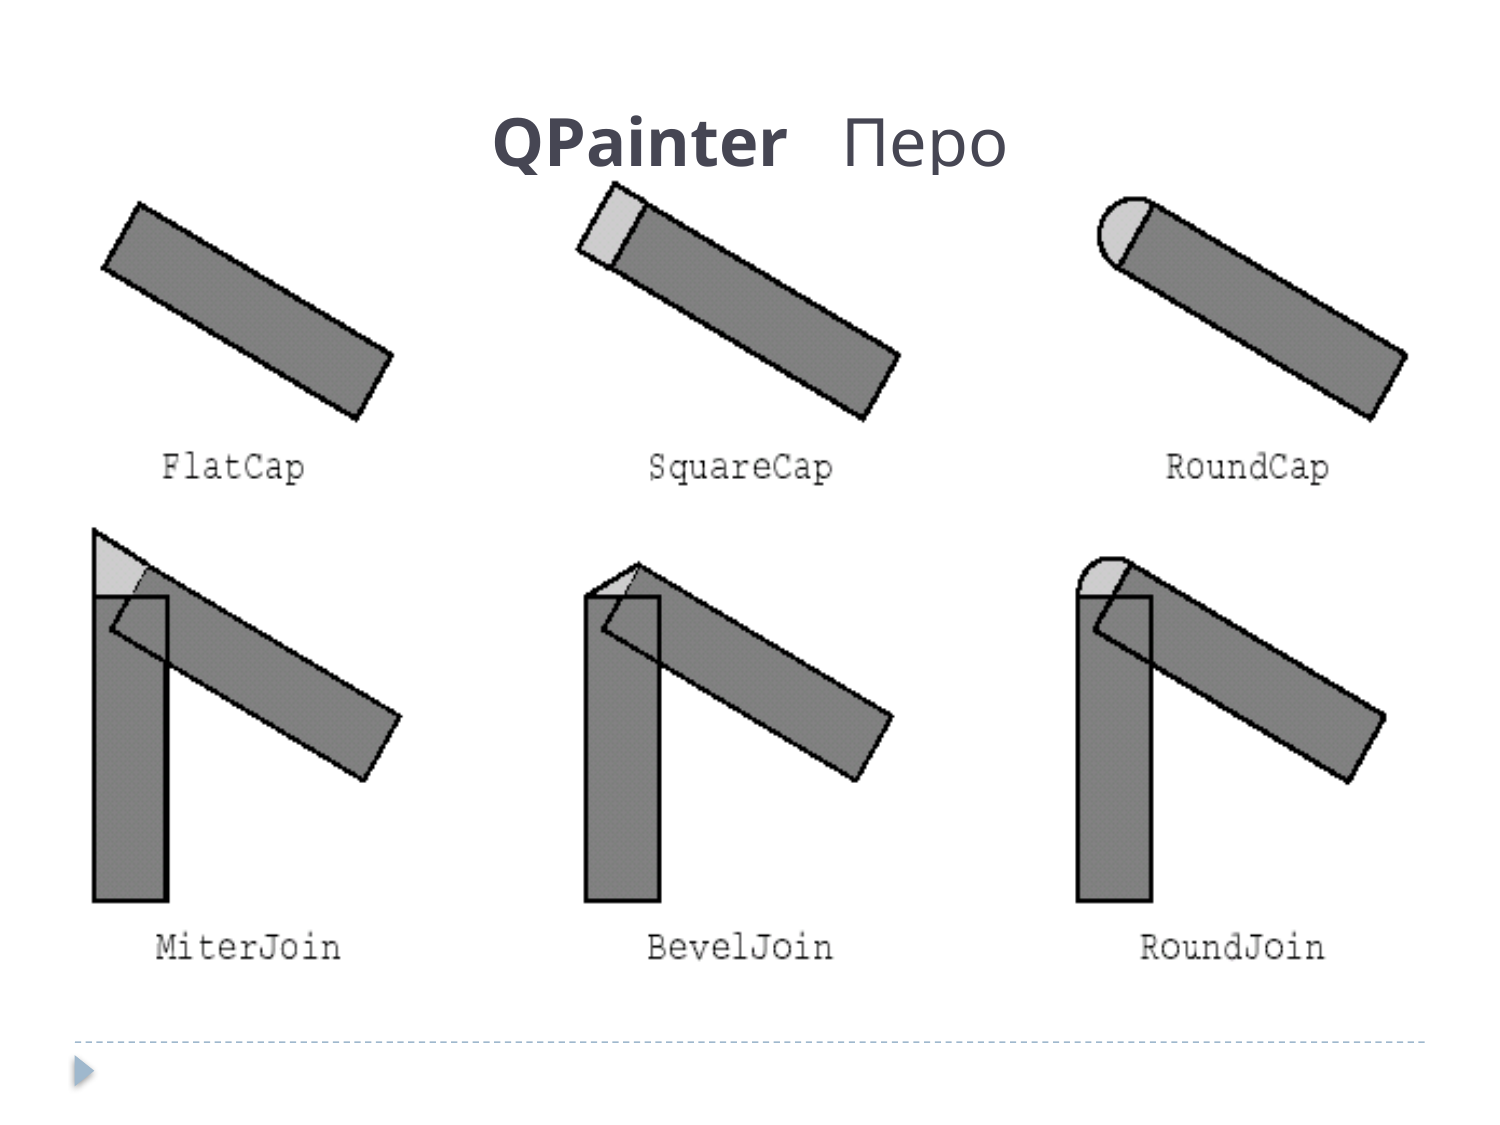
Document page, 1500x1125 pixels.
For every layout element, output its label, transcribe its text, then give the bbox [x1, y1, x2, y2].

title QPainter Перо [75, 24, 1425, 175]
picture [58, 175, 1430, 973]
